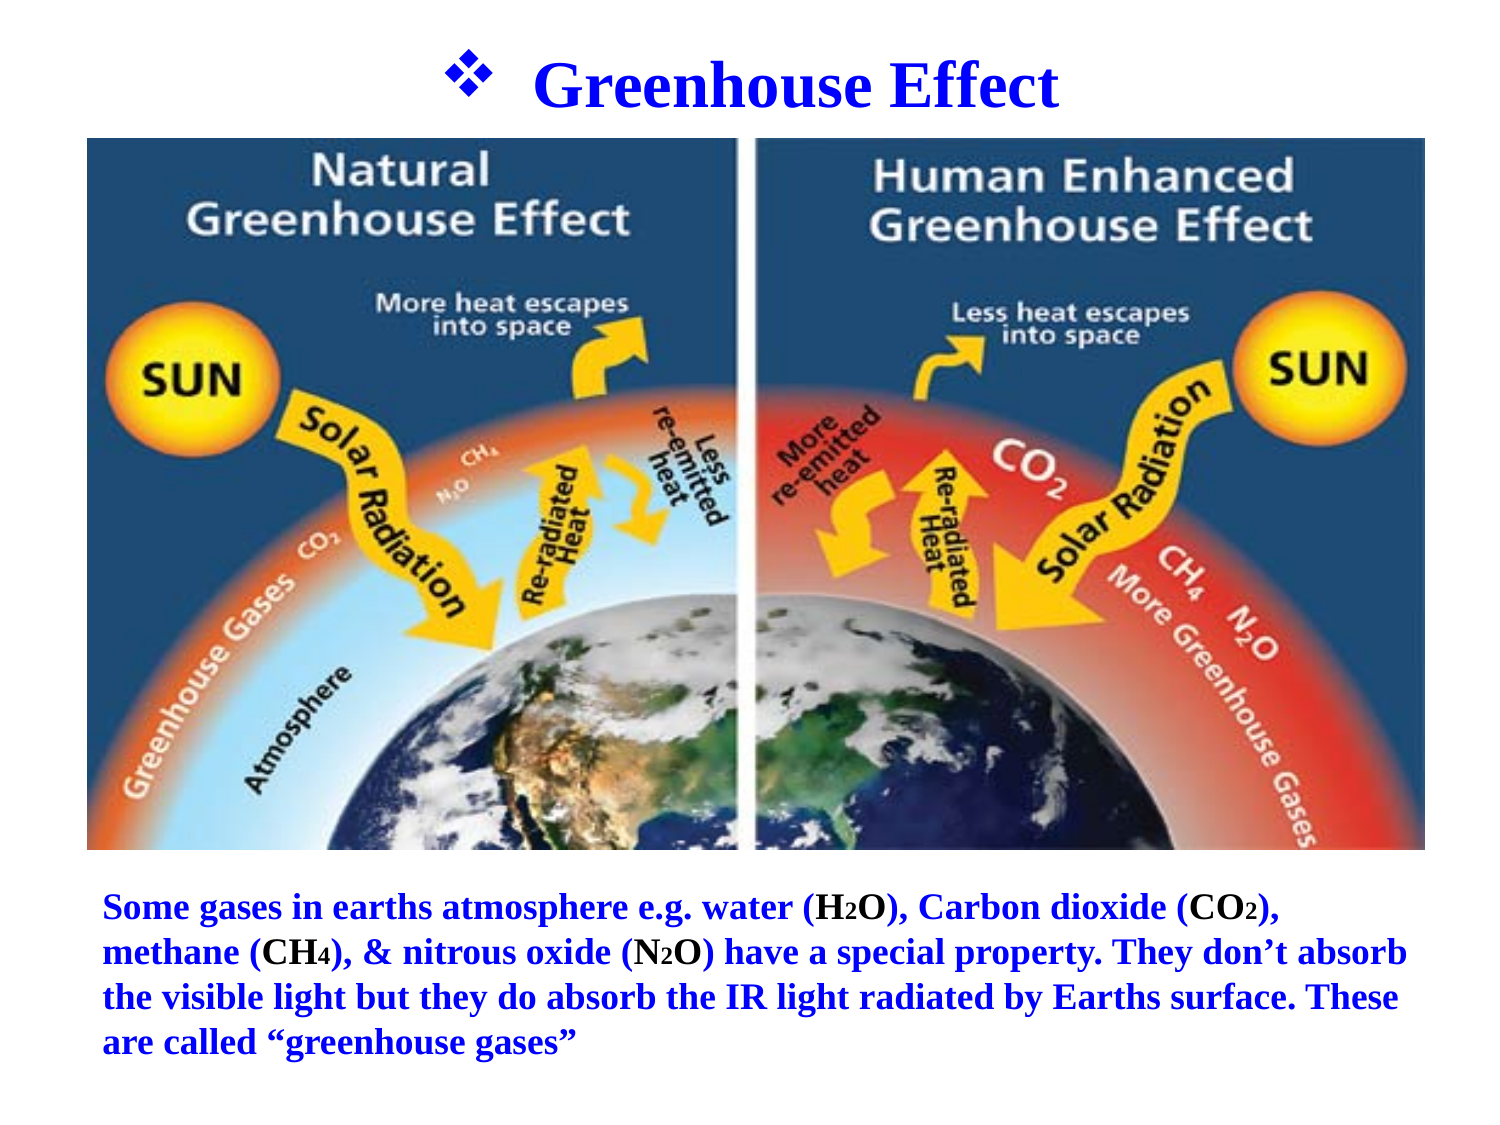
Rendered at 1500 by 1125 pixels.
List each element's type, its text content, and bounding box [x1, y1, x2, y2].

picture [87, 138, 1425, 851]
text_box Some gases in earths atmosphere e.g. water (H2O), Carbon dioxide (CO2), methane (CH4), & nitrous oxide (N2O) have a special property. They don’t absorb the visible light but they do absorb the IR light radiated by Earths surface. These are called “greenhouse gases” [87, 874, 1425, 1070]
title Greenhouse Effect [75, 24, 1425, 138]
